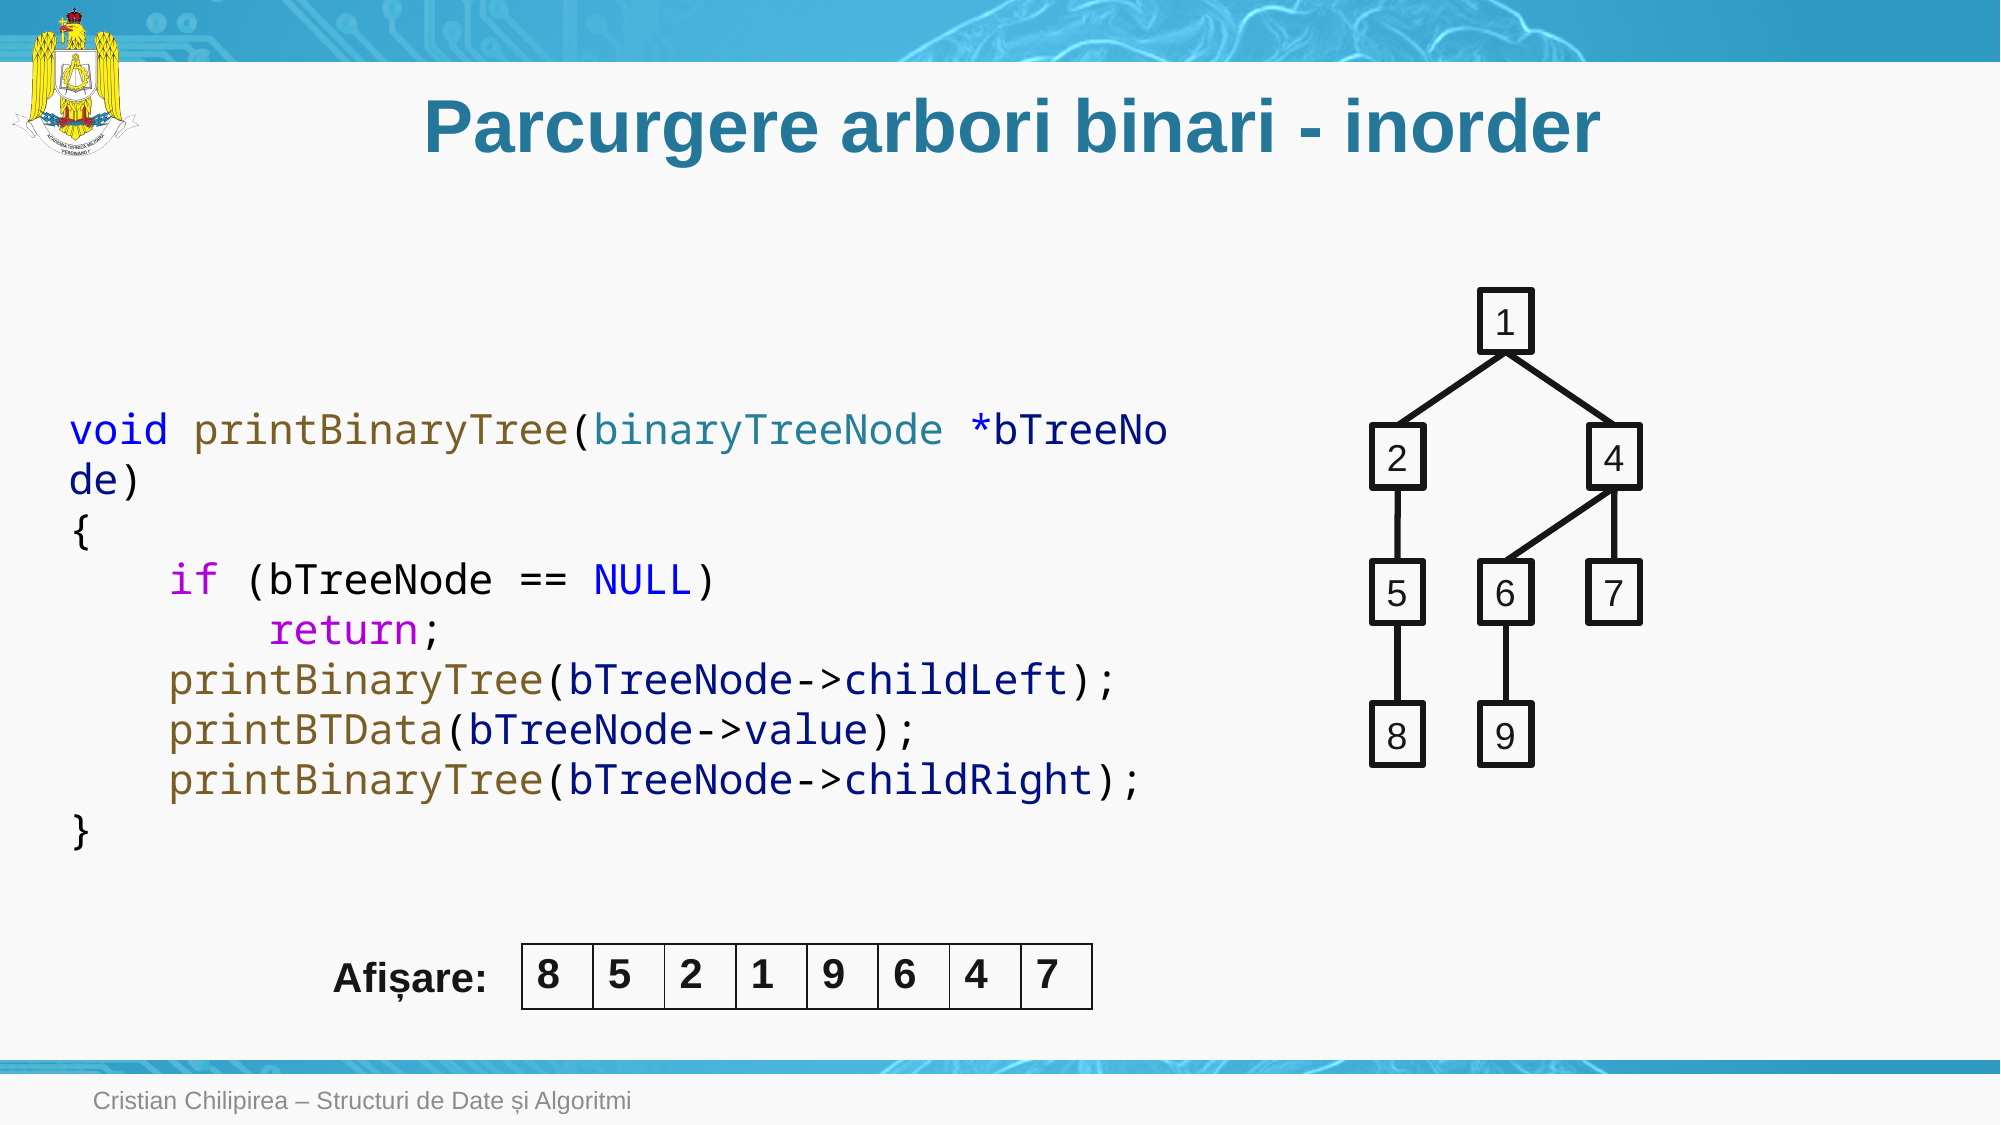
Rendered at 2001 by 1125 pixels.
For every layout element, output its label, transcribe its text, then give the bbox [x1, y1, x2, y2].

text_box 8 [1371, 703, 1424, 766]
text_box 5 [1371, 560, 1424, 623]
text_box 6 [1480, 560, 1532, 623]
picture [0, 1060, 2000, 1074]
text_box 2 [1371, 425, 1424, 488]
table_header 1 [737, 945, 806, 1008]
title Parcurgere arbori binari - inorder [150, 76, 1876, 180]
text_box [1397, 351, 1505, 426]
text_box void printBinaryTree(binaryTreeNode *bTreeNode) { if (bTreeNode == NULL) return; printBinaryTree(bTreeNode->childLeft); printBTData(bTreeNode->value); printBinaryTree(bTreeNode->childRight); } [53, 395, 1186, 861]
table_header 6 [879, 945, 949, 1008]
table_header 9 [808, 945, 877, 1008]
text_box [1505, 351, 1615, 426]
text_box 9 [1480, 703, 1532, 766]
table_header 5 [594, 945, 664, 1008]
table_header 4 [950, 945, 1020, 1008]
text_box 7 [1588, 560, 1640, 623]
footer Cristian Chilipirea – Structuri de Date și Algoritmi [77, 1073, 1338, 1125]
table_header 2 [665, 945, 735, 1008]
table_header 8 [523, 945, 592, 1008]
table_header 7 [1022, 945, 1091, 1008]
picture [0, 0, 2000, 156]
text_box Afișare: [317, 943, 504, 1009]
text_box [1505, 487, 1615, 561]
text_box 4 [1588, 425, 1641, 488]
text_box 1 [1480, 289, 1532, 351]
